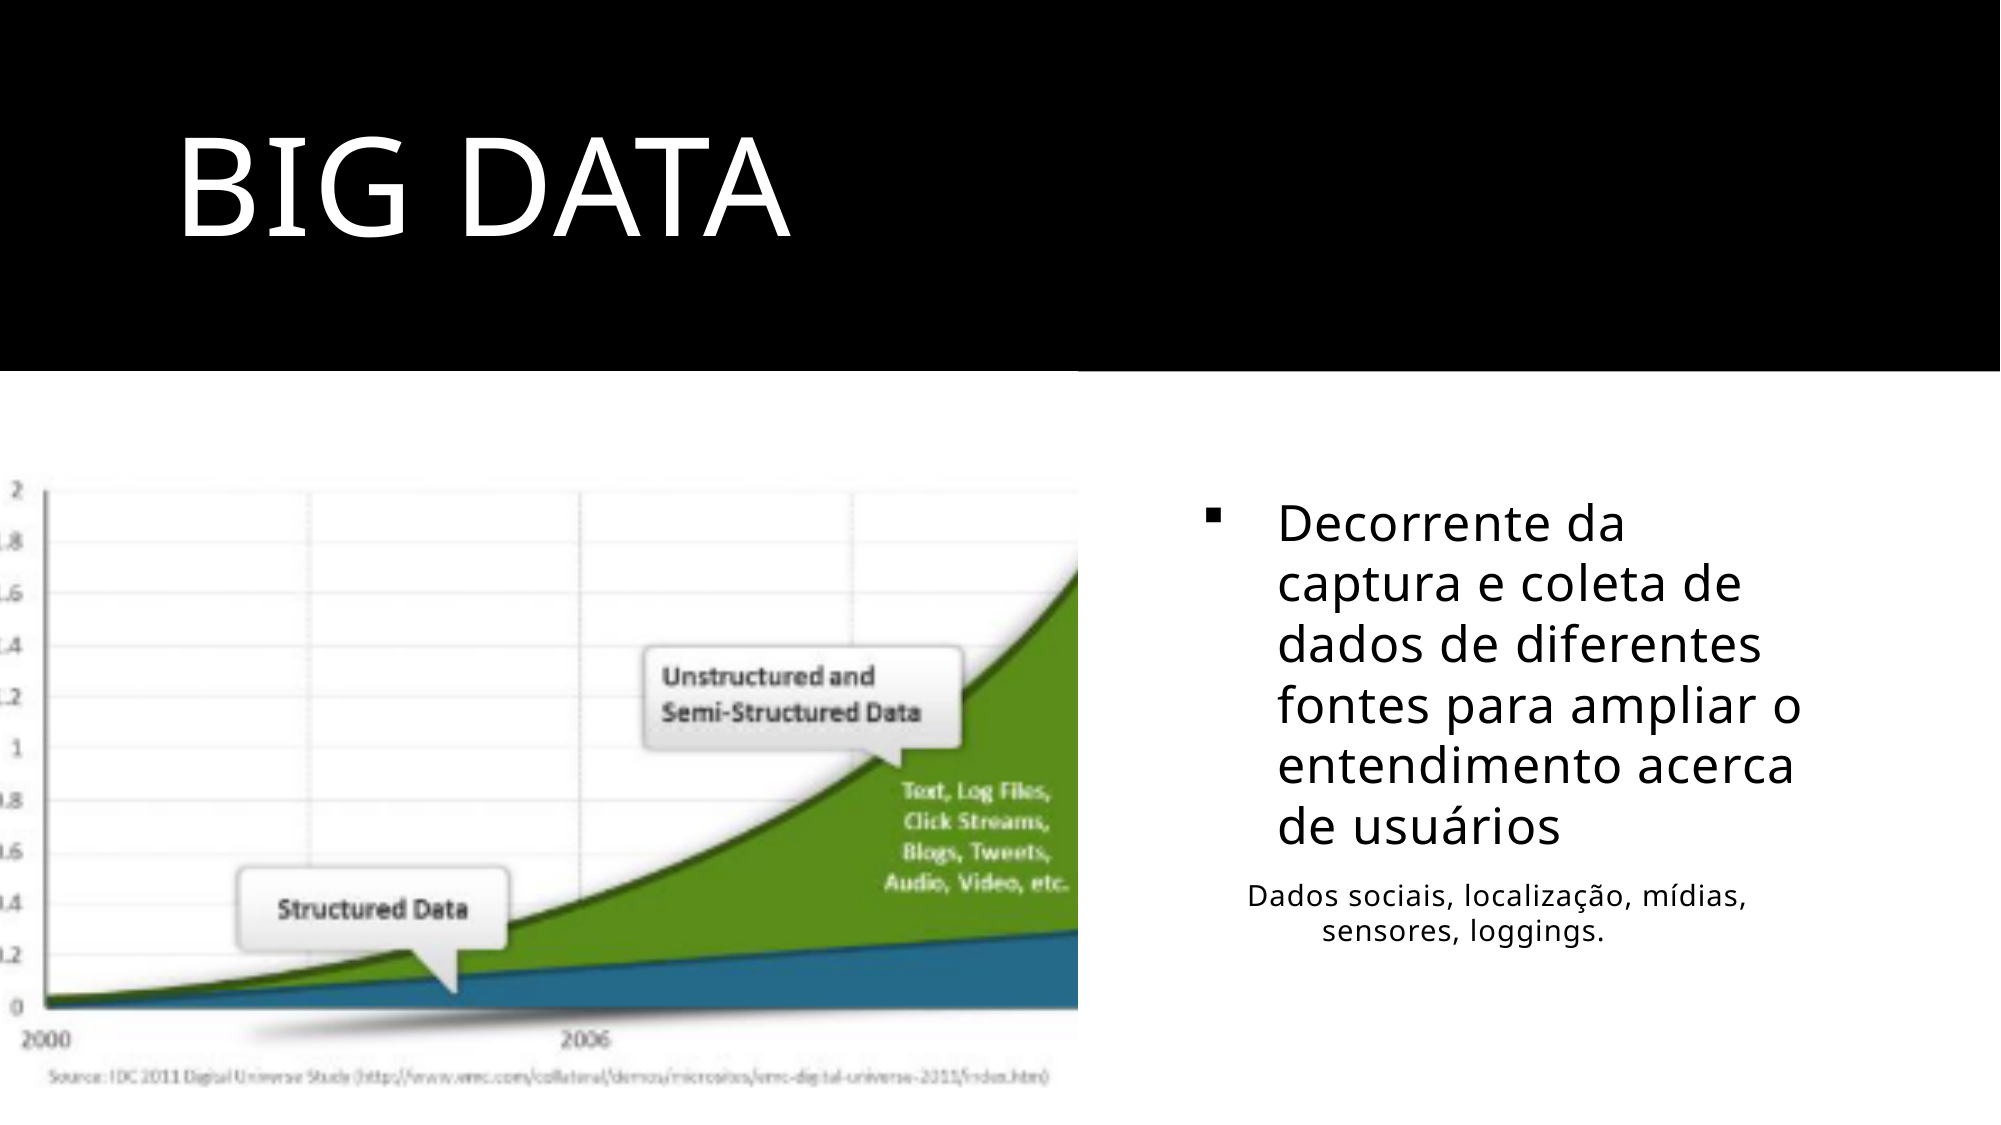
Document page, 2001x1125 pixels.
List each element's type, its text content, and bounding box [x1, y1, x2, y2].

title Big data [157, 52, 1842, 332]
picture [0, 371, 1078, 1125]
list Decorrente da captura e coleta de dados de diferentes fontes para ampliar o entendimento acerca de usuários Dados sociais, localização, mídias, sensores, loggings. [1187, 424, 1842, 1014]
